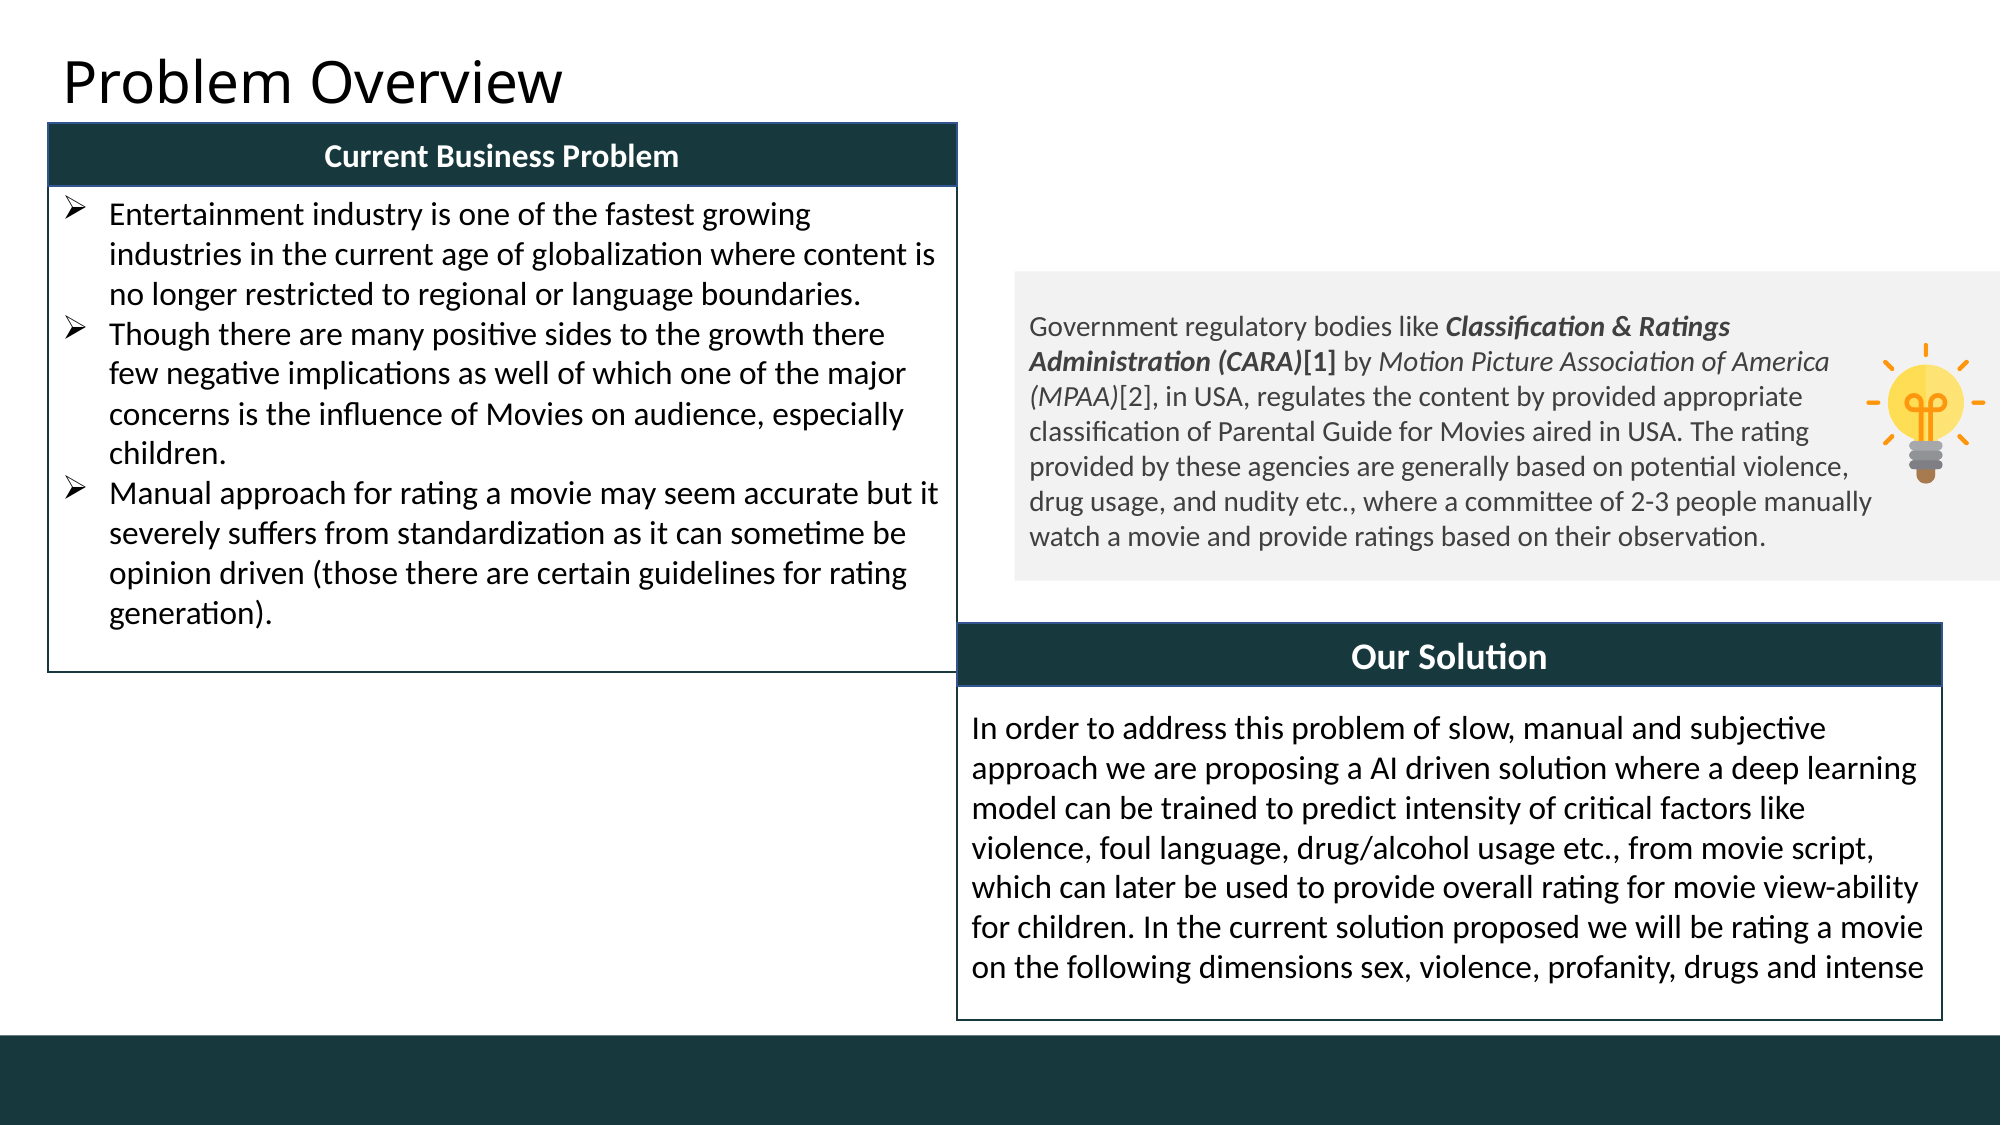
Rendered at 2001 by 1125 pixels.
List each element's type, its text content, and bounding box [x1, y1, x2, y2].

text_box Government regulatory bodies like Classification & Ratings Administration (CARA)[1] by Motion Picture Association of America (MPAA)[2], in USA, regulates the content by provided appropriate classification of Parental Guide for Movies aired in USA. The rating provided by these agencies are generally based on potential violence, drug usage, and nudity etc., where a committee of 2-3 people manually watch a movie and provide ratings based on their observation. [1014, 299, 1910, 560]
text_box In order to address this problem of slow, manual and subjective approach we are proposing a AI driven solution where a deep learning model can be trained to predict intensity of critical factors like violence, foul language, drug/alcohol usage etc., from movie script, which can later be used to provide overall rating for movie view-ability for children. In the current solution proposed we will be rating a movie on the following dimensions sex, violence, profanity, drugs and intense [956, 687, 1943, 1021]
text_box [1013, 270, 2000, 582]
text_box [0, 1034, 2000, 1125]
text_box Our Solution [956, 622, 1943, 687]
text_box Entertainment industry is one of the fastest growing industries in the current age of globalization where content is no longer restricted to regional or language boundaries. Though there are many positive sides to the growth there few negative implications as well of which one of the major concerns is the influence of Movies on audience, especially children. Manual approach for rating a movie may seem accurate but it severely suffers from standardization as it can sometime be opinion driven (those there are certain guidelines for rating generation). [47, 187, 958, 673]
picture [1855, 343, 1996, 484]
text_box Problem Overview [47, 34, 1195, 124]
text_box Current Business Problem [47, 122, 958, 187]
